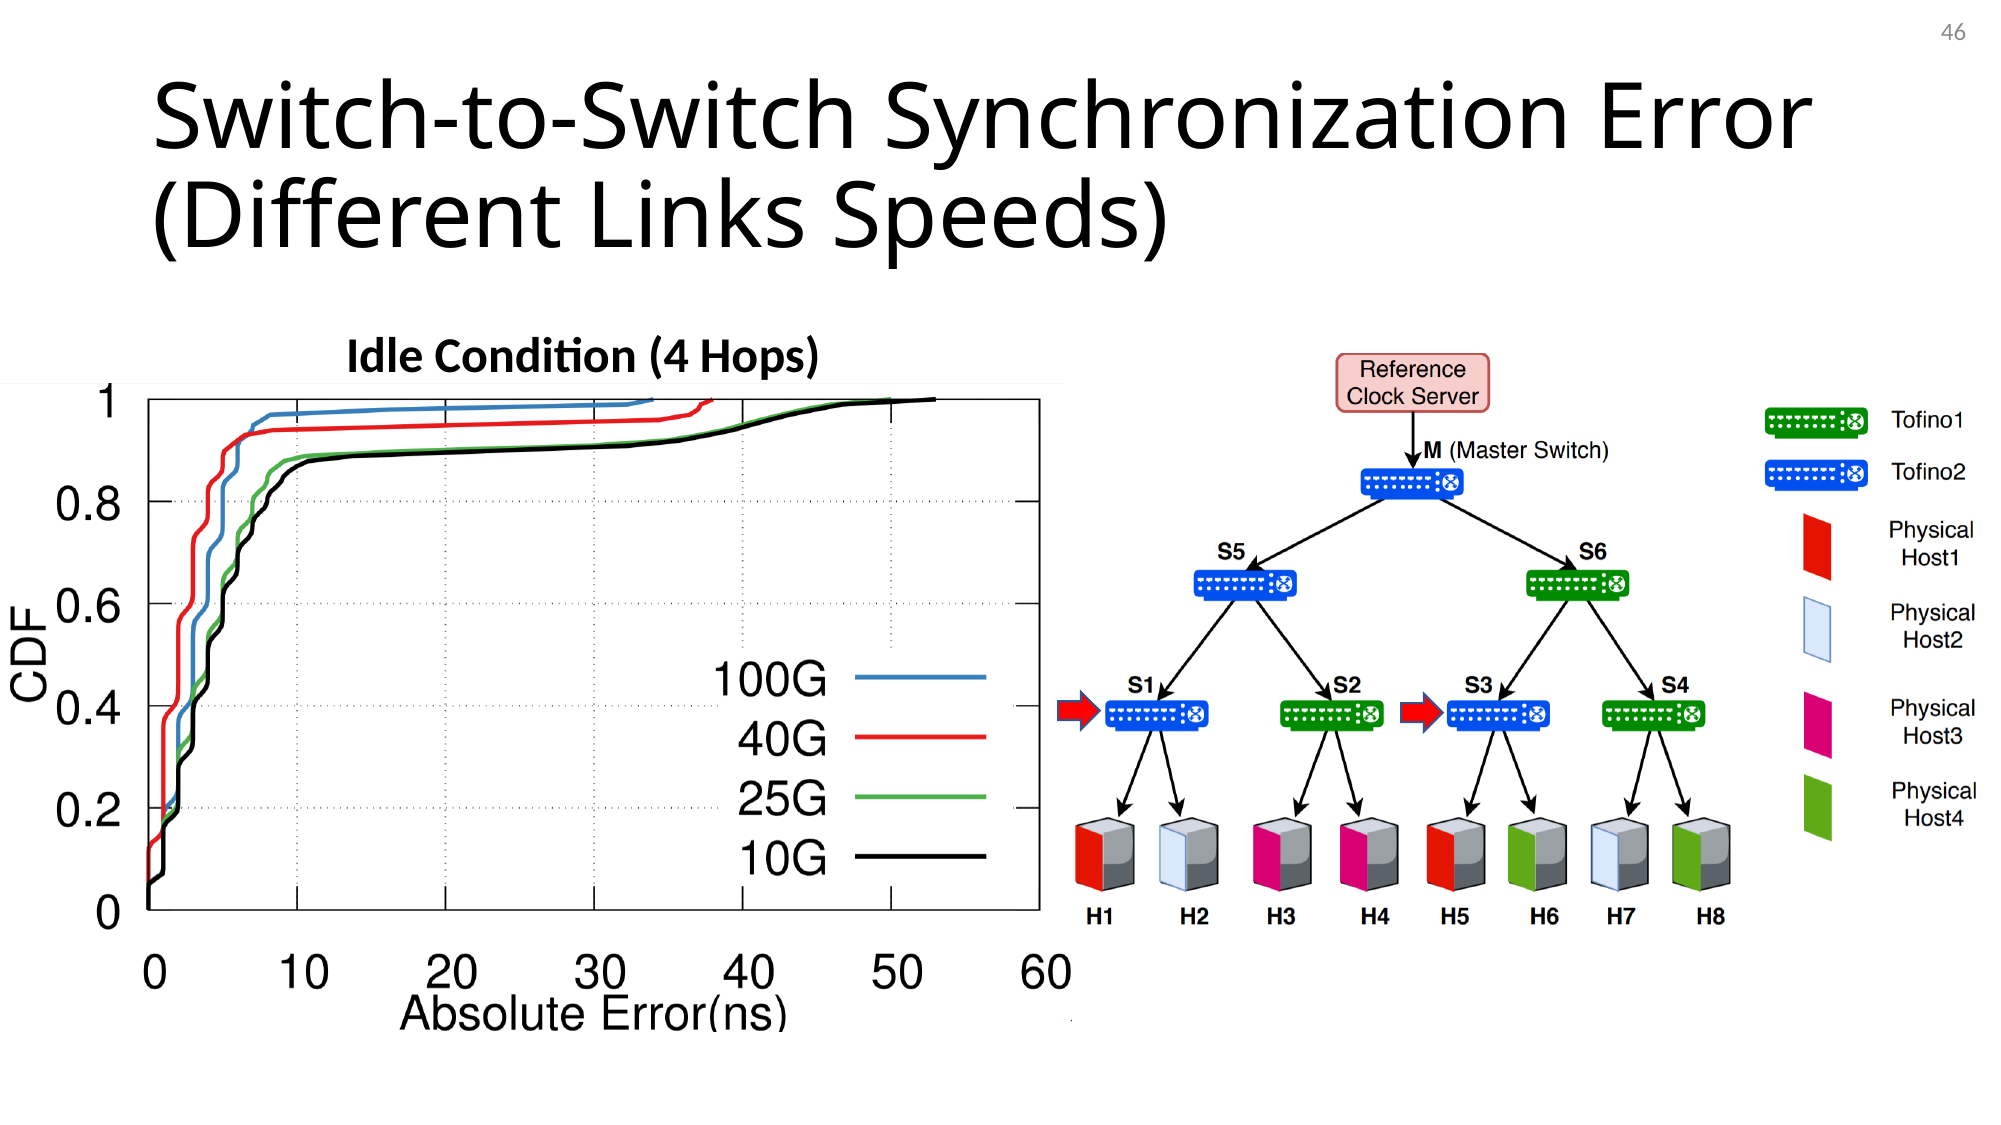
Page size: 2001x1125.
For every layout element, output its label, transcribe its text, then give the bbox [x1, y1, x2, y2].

text_box Idle Condition (4 Hops) [331, 315, 886, 383]
picture [0, 353, 1982, 1032]
title Switch-to-Switch Synchronization Error (Different Links Speeds) [137, 59, 1863, 278]
slide_number 46 [1531, 0, 1982, 61]
